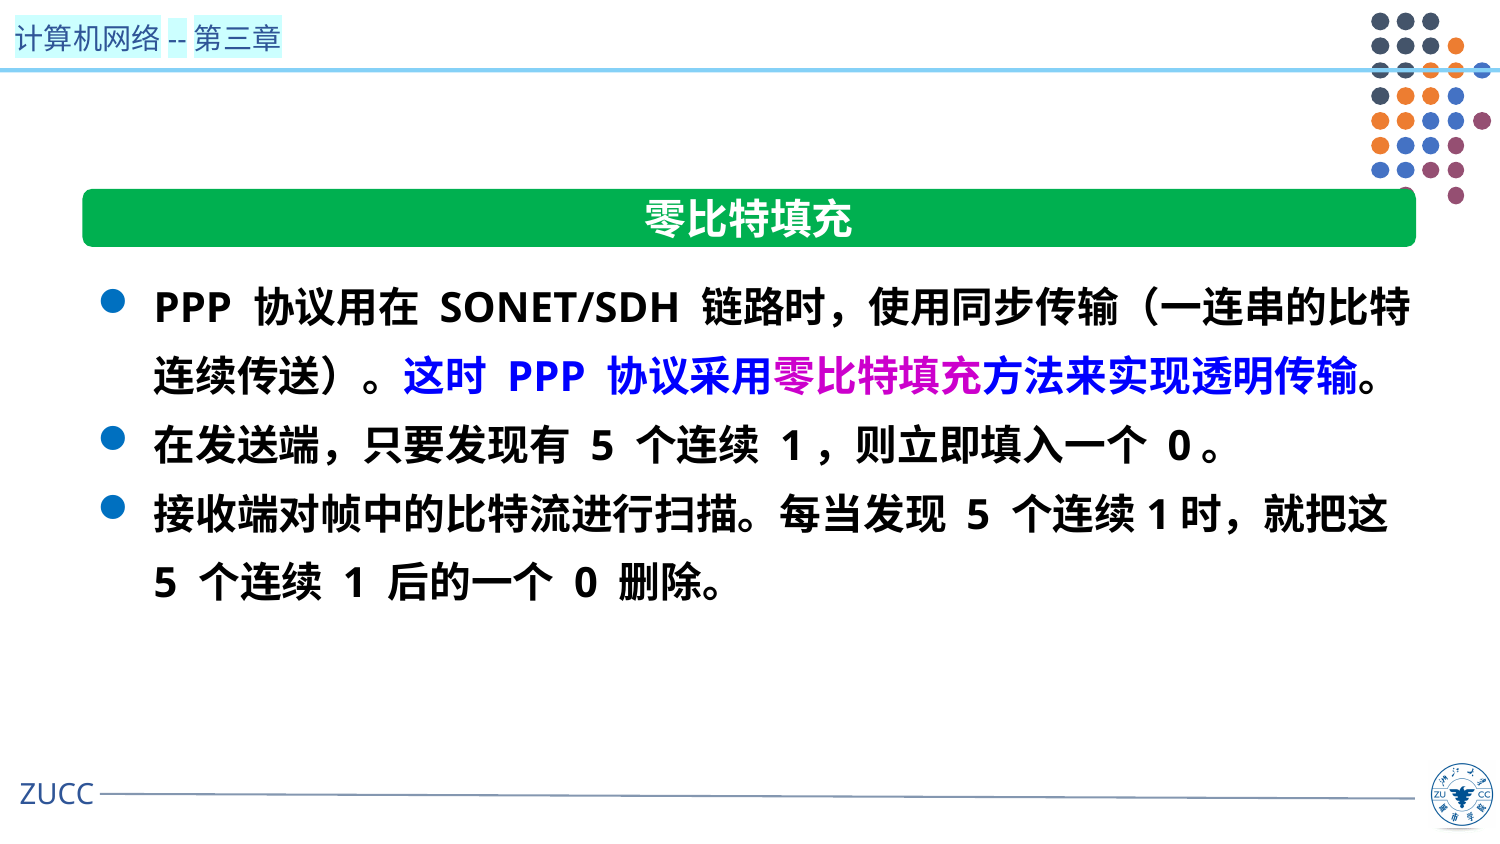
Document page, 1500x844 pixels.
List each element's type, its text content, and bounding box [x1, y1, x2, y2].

picture [1415, 750, 1500, 837]
text_box 零比特填充 [629, 185, 869, 250]
text_box PPP 协议用在 SONET/SDH 链路时，使用同步传输（一连串的比特连续传送）。这时 PPP 协议采用零比特填充方法来实现透明传输。 在发送端，只要发现有 5 个连续 1，则立即填入一个 0。 接收端对帧中的比特流进行扫描。每当发现 5 个连续1时，就把这 5 个连续 1 后的一个 0 删除。 [82, 255, 1430, 614]
text_box [82, 188, 629, 247]
text_box [869, 188, 1417, 247]
